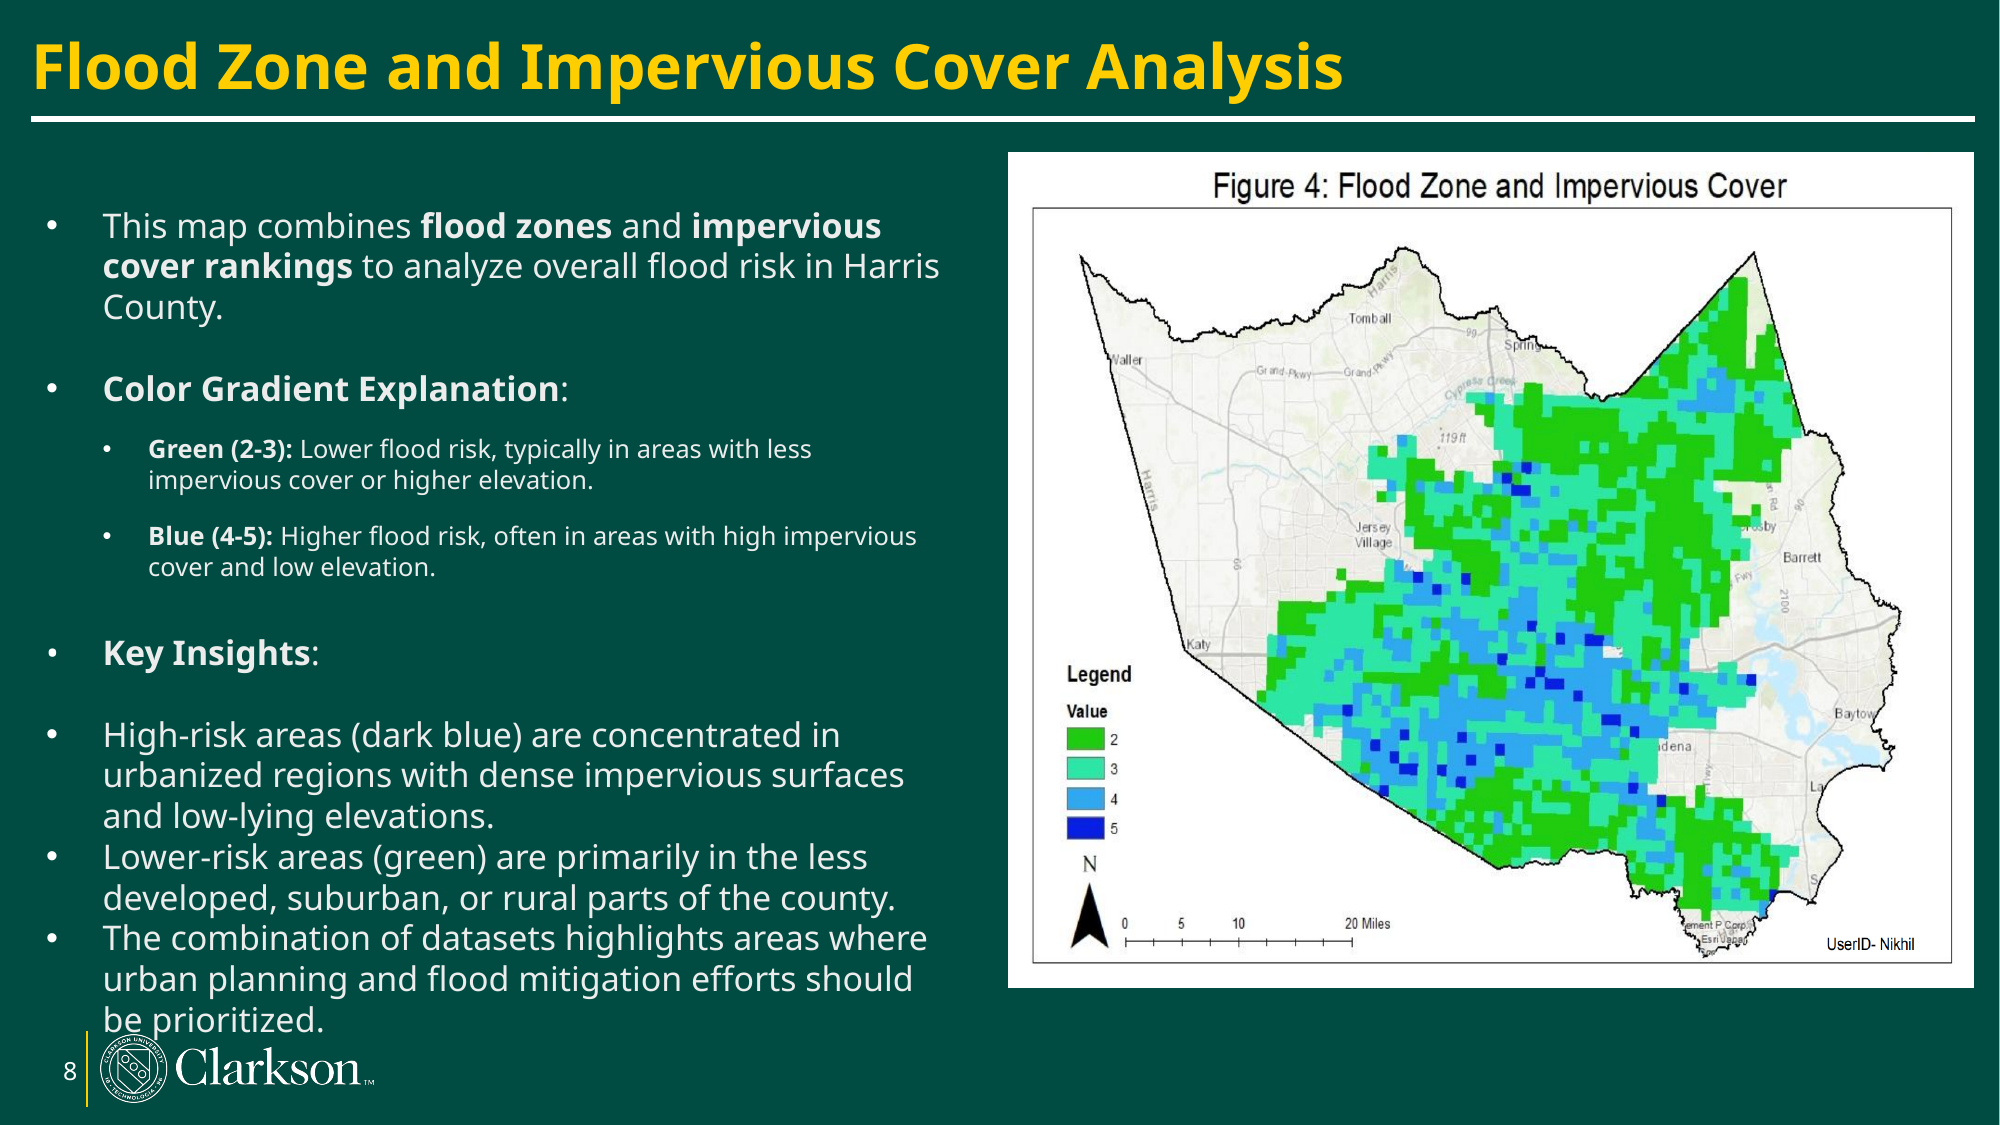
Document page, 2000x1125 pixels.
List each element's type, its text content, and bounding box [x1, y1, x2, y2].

title Flood Zone and Impervious Cover Analysis [31, 0, 1449, 103]
list This map combines flood zones and impervious cover rankings to analyze overall flood risk in Harris County. Color Gradient Explanation: Green (2-3): Lower flood risk, typically in areas with less impervious cover or higher elevation. Blue (4-5): Higher flood risk, often in areas with high impervious cover and low elevation. Key Insights: High-risk areas (dark blue) are concentrated in urbanized regions with dense impervious surfaces and low-lying elevations. Lower-risk areas (green) are primarily in the less developed, suburban, or rural parts of the county. The combination of datasets highlights areas where urban planning and flood mitigation efforts should be prioritized. [14, 204, 966, 1047]
picture [1007, 152, 1974, 988]
picture [100, 1047, 374, 1103]
